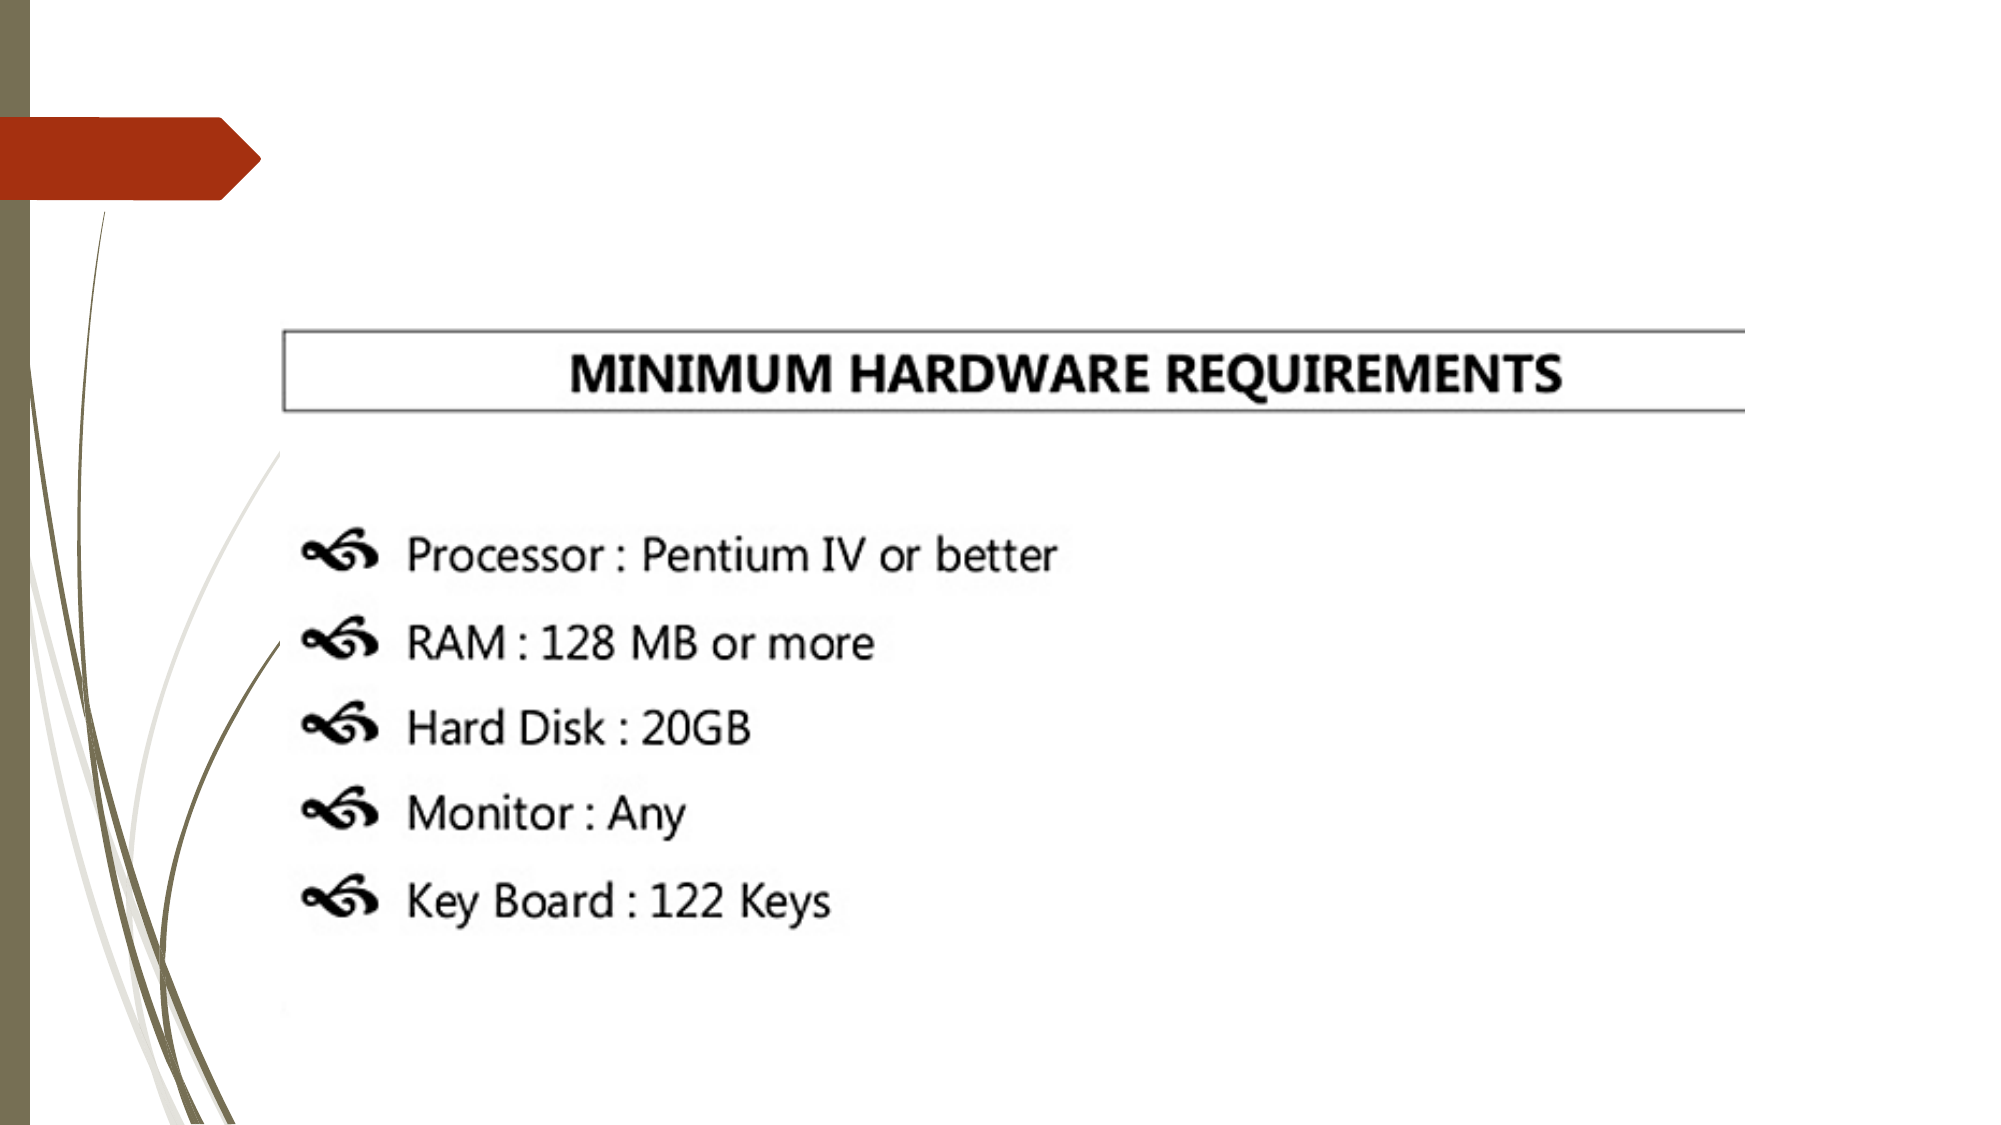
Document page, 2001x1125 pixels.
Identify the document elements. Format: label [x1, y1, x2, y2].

picture [280, 181, 1745, 1018]
